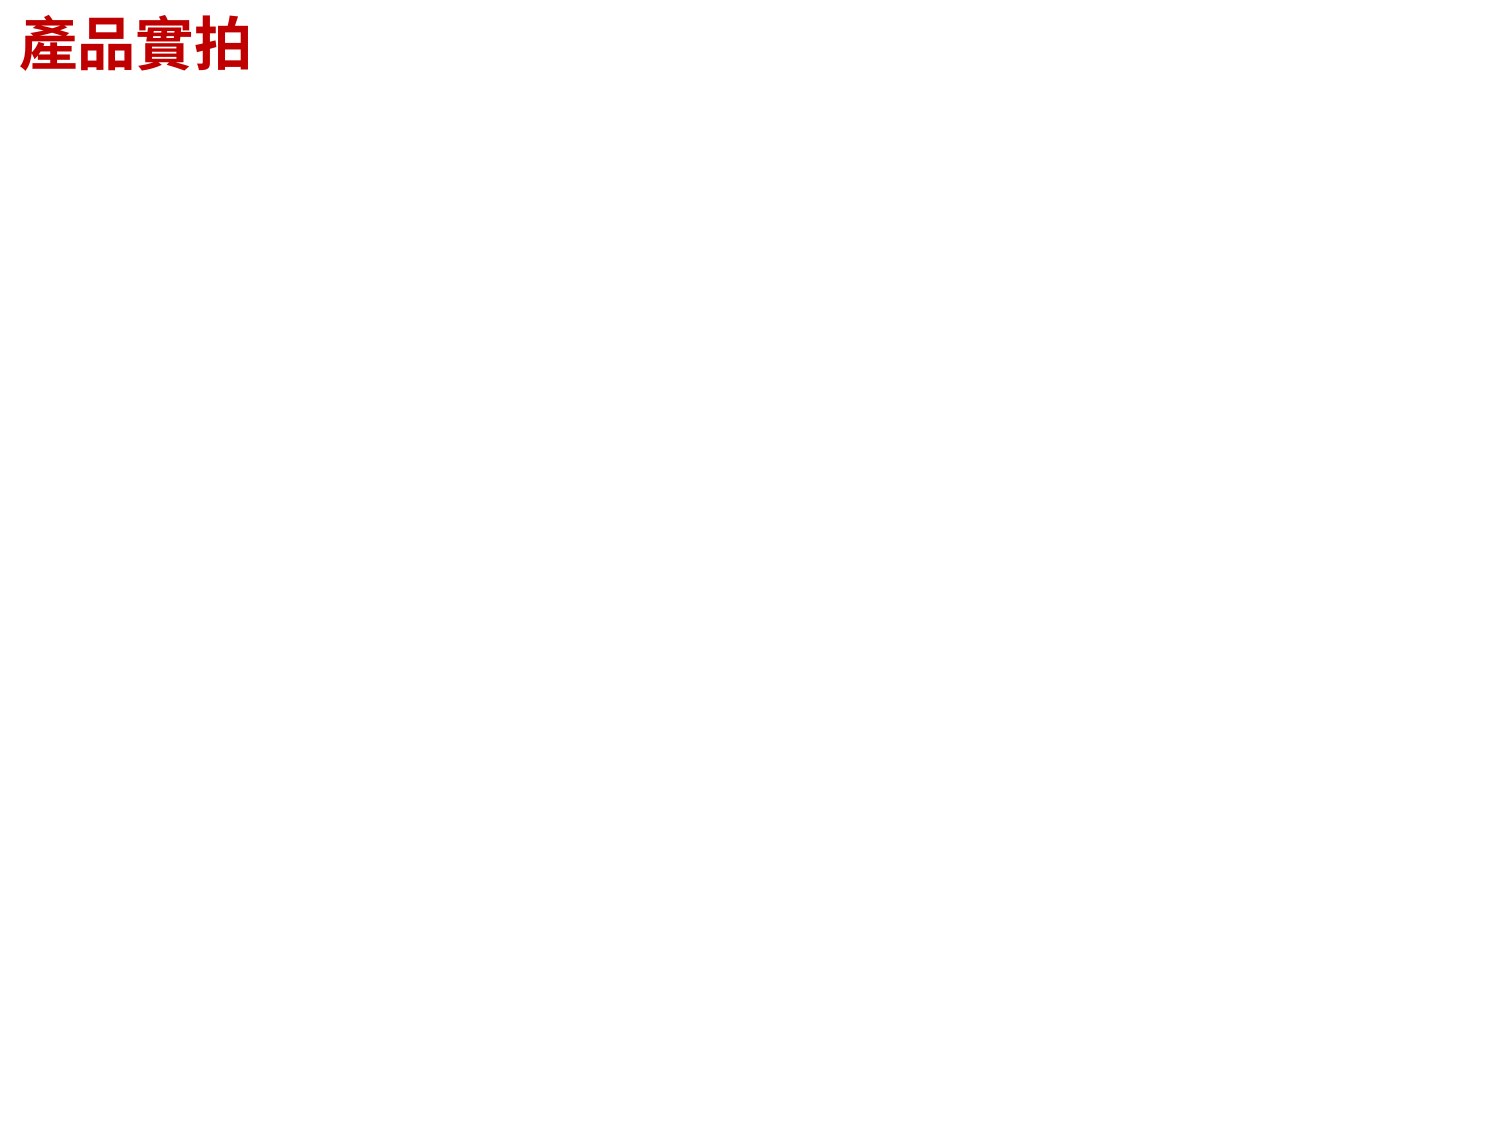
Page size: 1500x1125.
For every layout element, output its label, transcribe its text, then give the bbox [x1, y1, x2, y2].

text_box 產品實拍 [0, 0, 272, 85]
